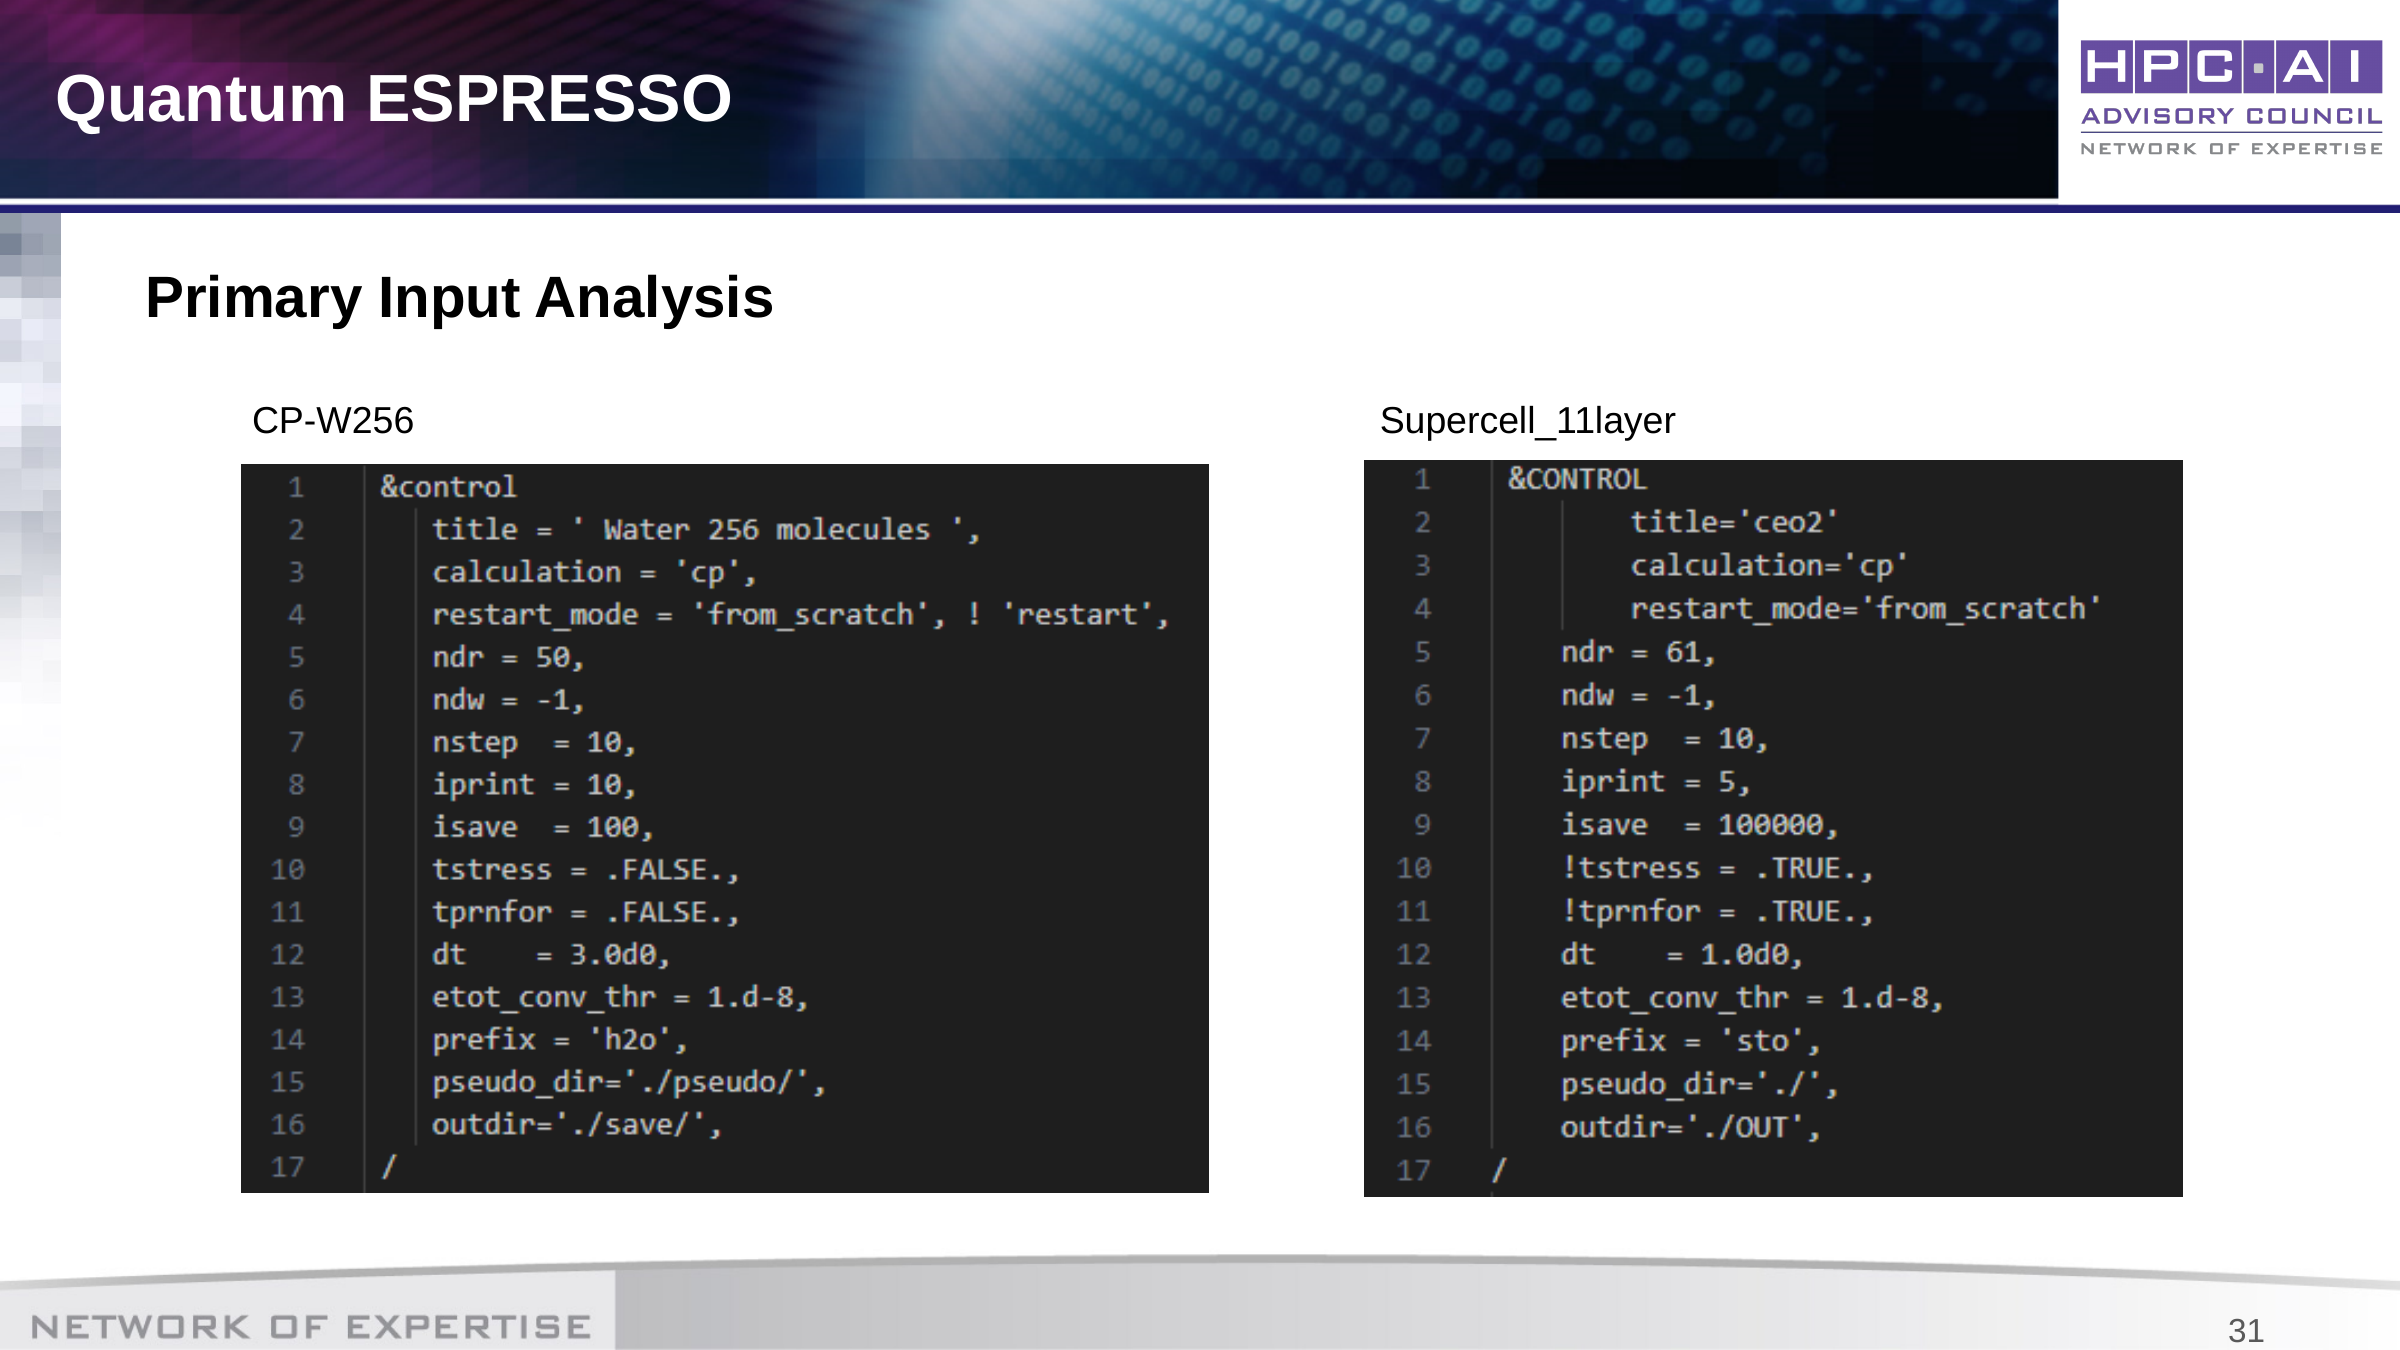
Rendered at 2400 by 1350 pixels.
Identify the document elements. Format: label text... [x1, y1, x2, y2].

picture [1364, 460, 2183, 1197]
text_box Primary Input Analysis [130, 251, 905, 337]
text_box Supercell_11layer [1364, 380, 1963, 456]
picture [236, 460, 1214, 1197]
text_box CP-W256 [237, 380, 490, 456]
picture [0, 1229, 2400, 1350]
title Quantum ESPRESSO [40, 12, 2018, 178]
picture [0, 0, 2400, 883]
